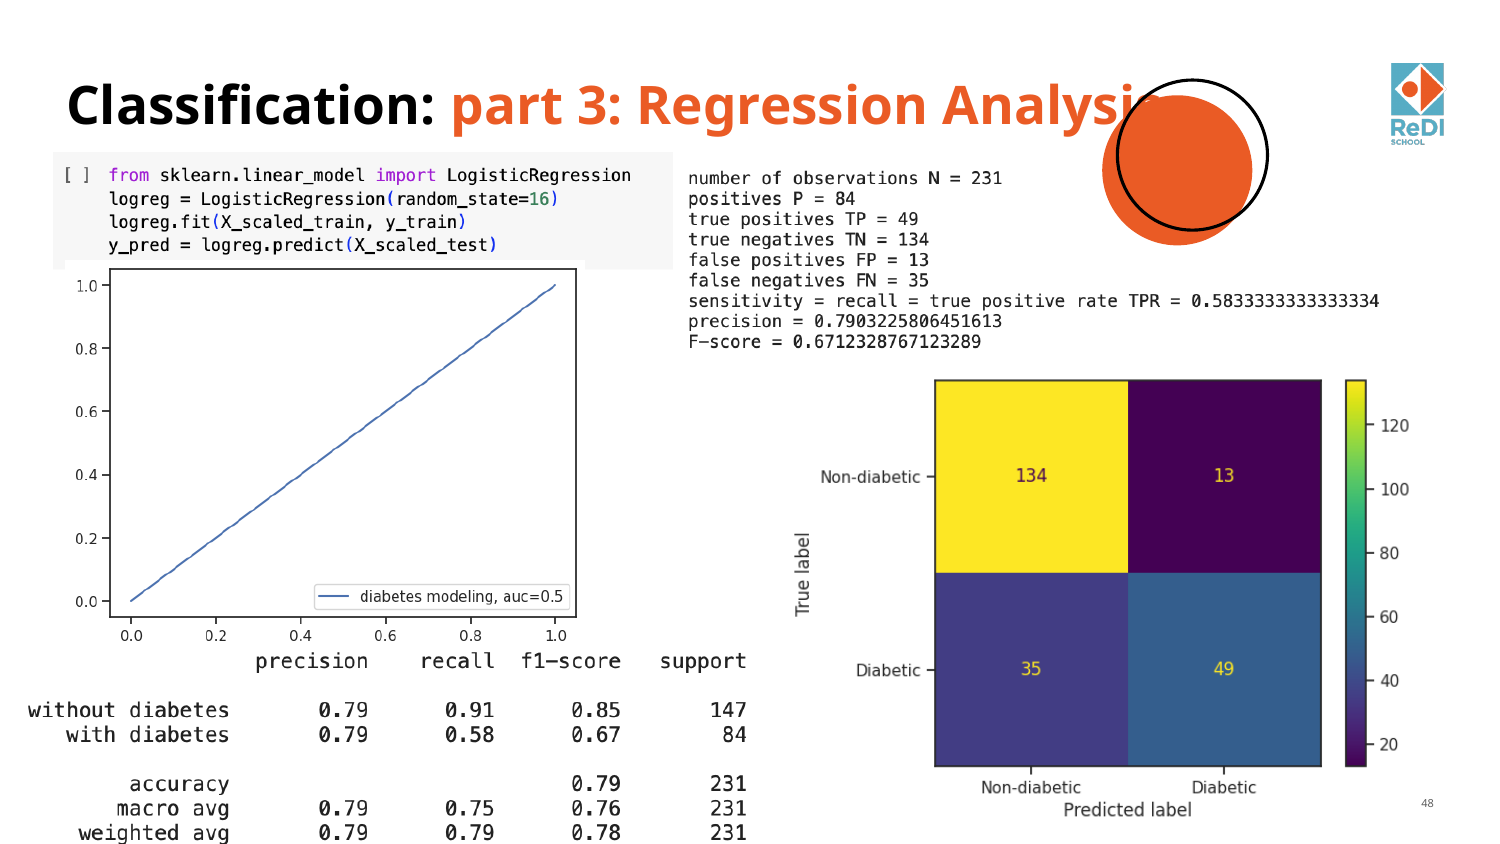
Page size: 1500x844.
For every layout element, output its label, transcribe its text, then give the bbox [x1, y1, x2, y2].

title Classification: part 3: Regression Analysis [51, 56, 1388, 151]
picture [1391, 63, 1447, 145]
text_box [1101, 79, 1268, 246]
slide_number 48 [1424, 781, 1449, 827]
picture [683, 165, 1388, 359]
picture [22, 150, 1420, 844]
